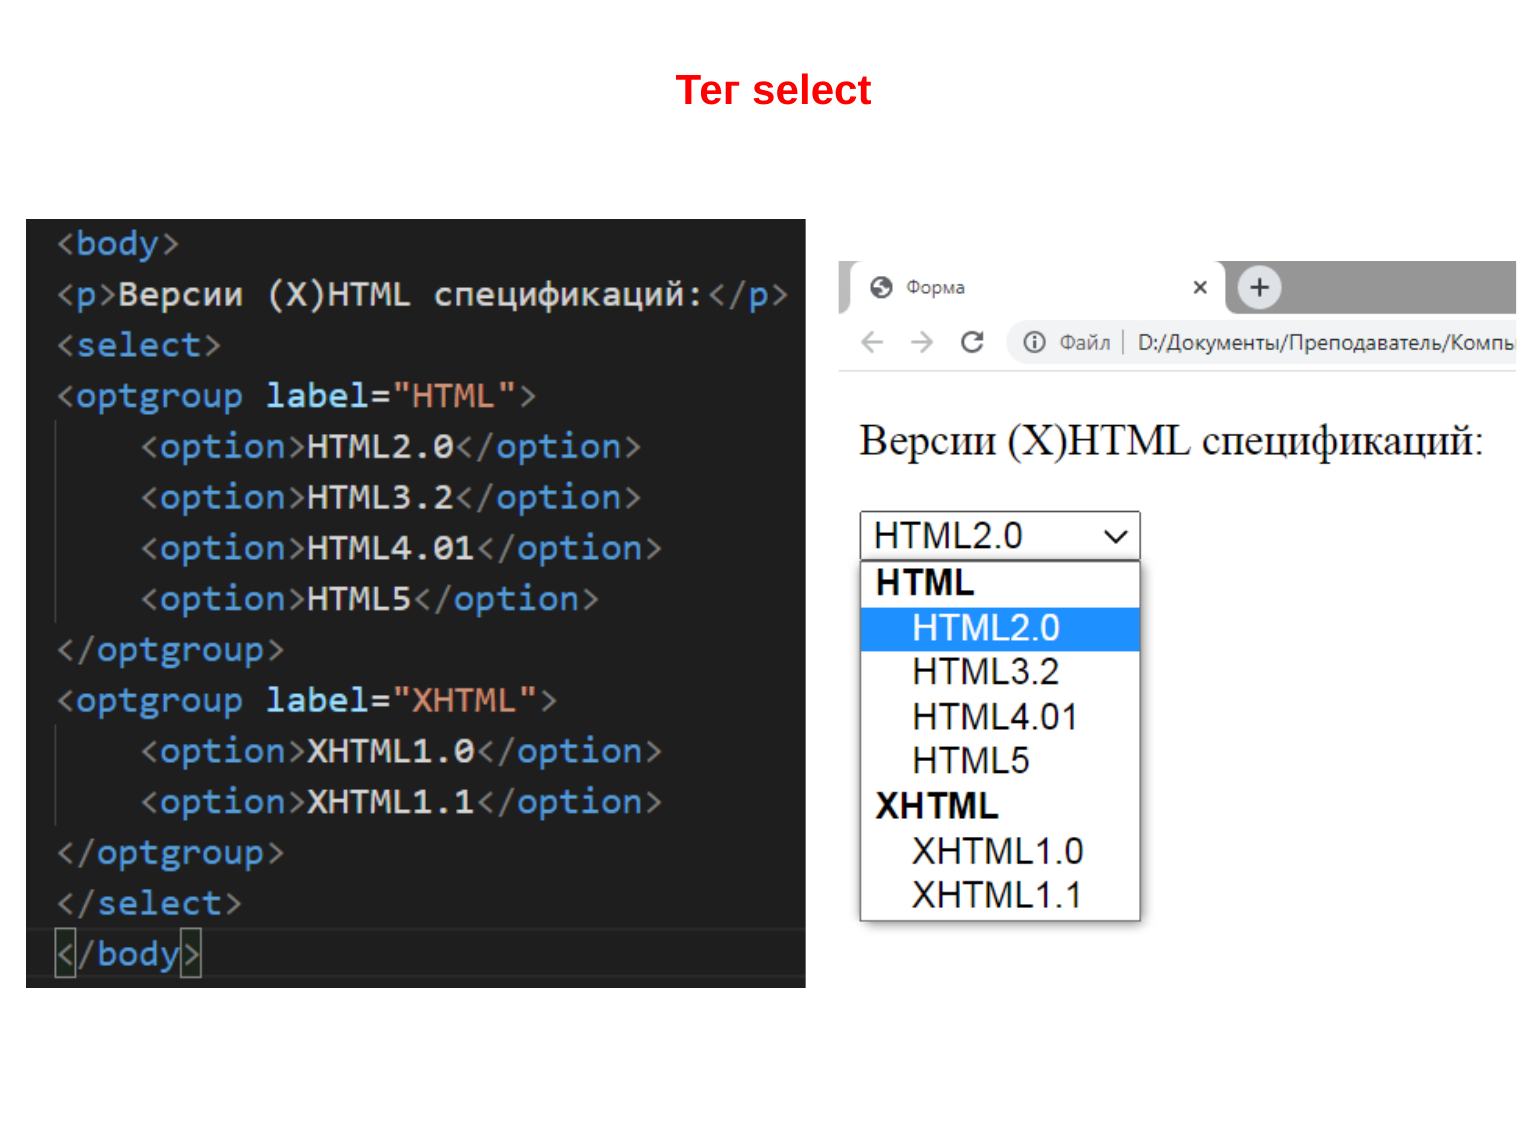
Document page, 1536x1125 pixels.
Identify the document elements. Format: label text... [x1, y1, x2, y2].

picture [25, 219, 806, 988]
title Тег select [82, 54, 1465, 172]
picture [838, 260, 1517, 947]
